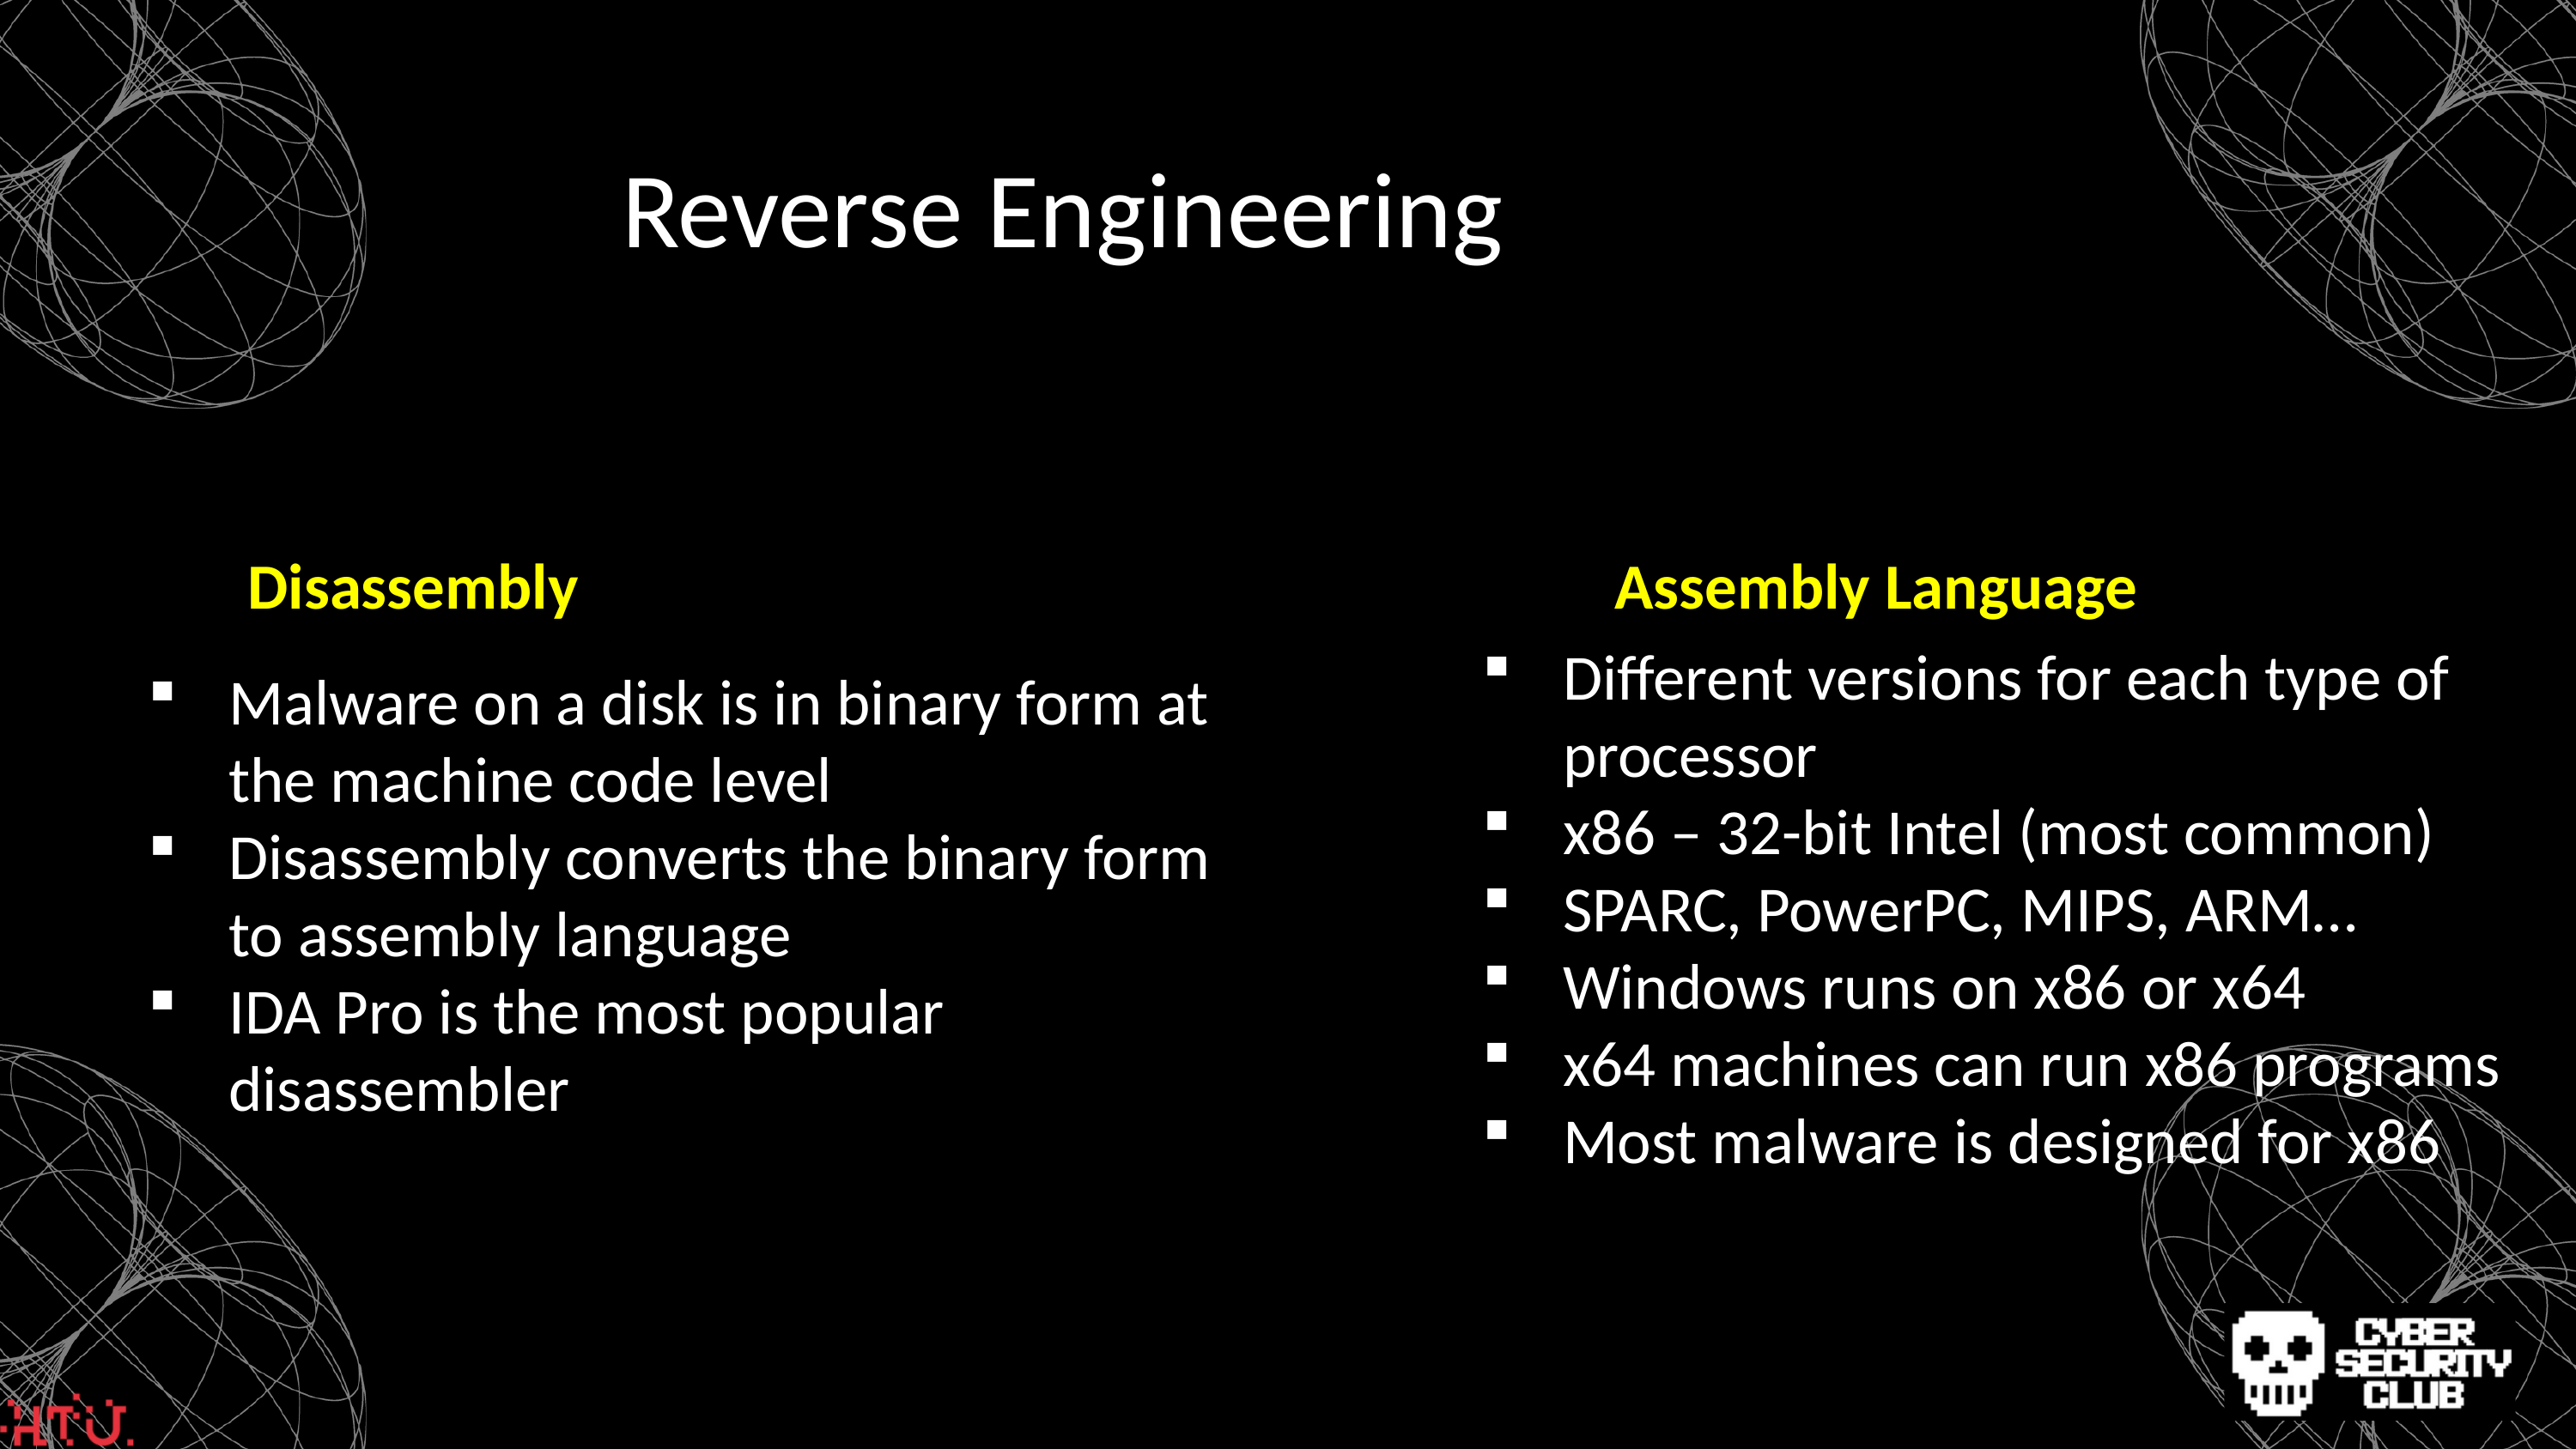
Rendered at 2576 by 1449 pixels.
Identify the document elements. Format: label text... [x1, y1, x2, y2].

text_box [2141, 1183, 2576, 1449]
text_box [0, 0, 367, 409]
text_box [2224, 1303, 2516, 1421]
text_box Assembly Language [1601, 537, 2193, 628]
text_box Different versions for each type of processor x86 – 32-bit Intel (most common) SPARC, PowerPC, MIPS, ARM… Windows runs on x86 or x64 x64 machines can run x86 programs Most malware is designed for x86 [1469, 628, 2576, 1183]
text_box Reverse Engineering [609, 134, 1898, 276]
text_box Malware on a disk is in binary form at the machine code level Disassembly converts the binary form to assembly language IDA Pro is the most popular disassembler [135, 654, 1229, 1131]
text_box [0, 1044, 367, 1449]
text_box [0, 1353, 134, 1449]
text_box [2140, 0, 2576, 409]
text_box Disassembly [234, 537, 610, 628]
